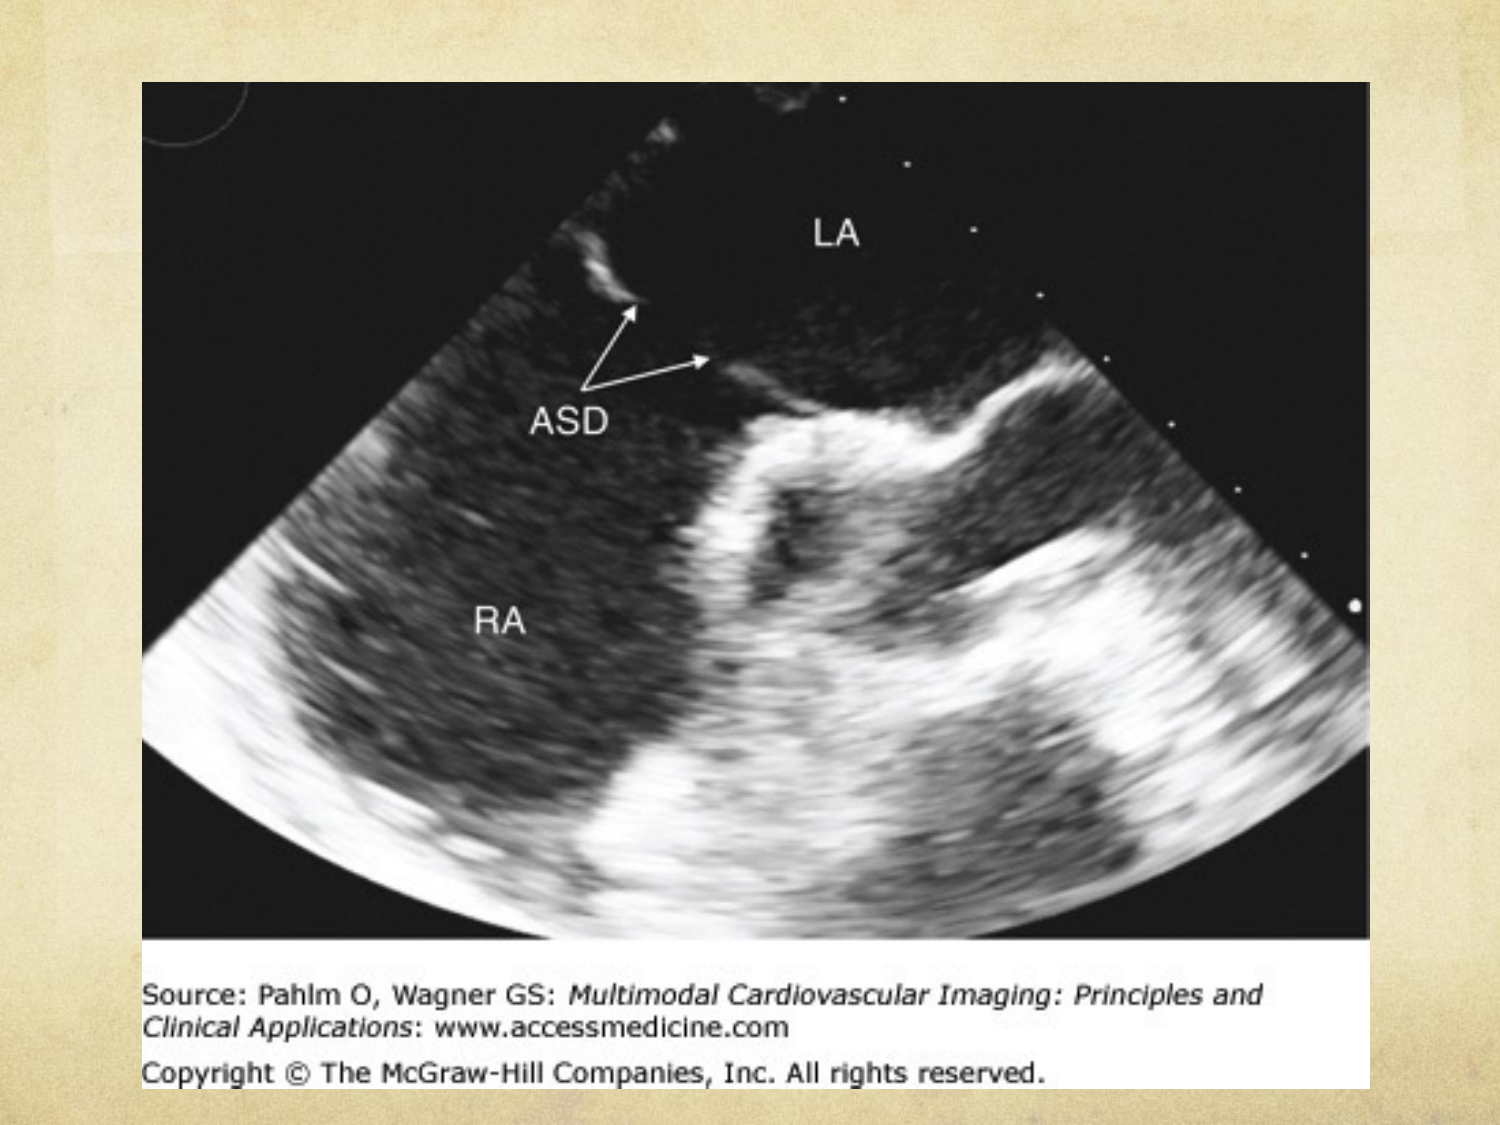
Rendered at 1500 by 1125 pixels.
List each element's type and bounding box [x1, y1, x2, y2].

picture [0, 1090, 1500, 1125]
list [0, 82, 1500, 1090]
picture [0, 0, 1500, 82]
